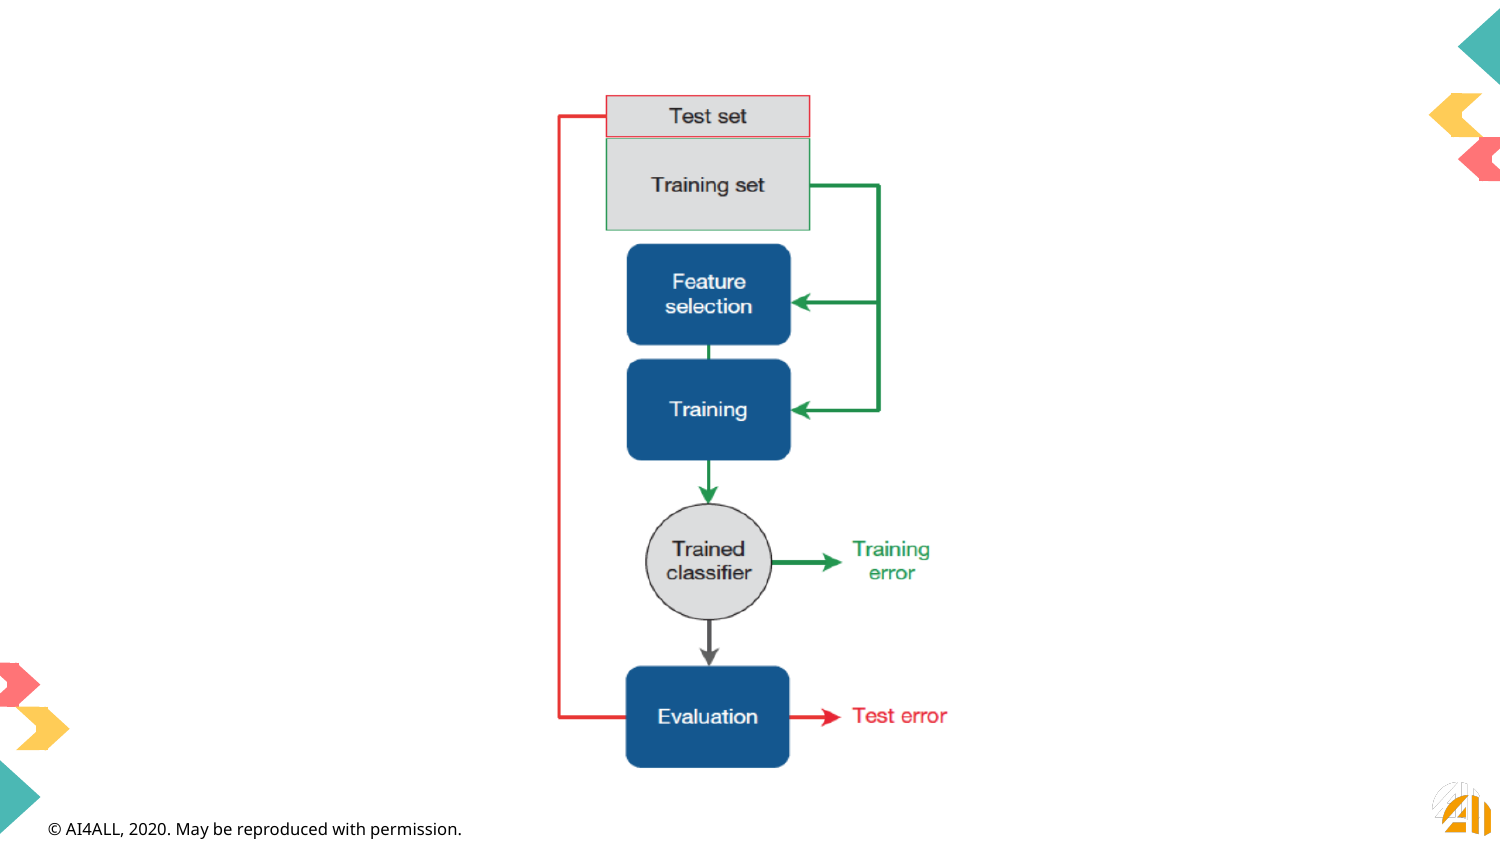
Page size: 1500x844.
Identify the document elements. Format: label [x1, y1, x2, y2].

picture [513, 72, 987, 789]
picture [1432, 782, 1491, 836]
